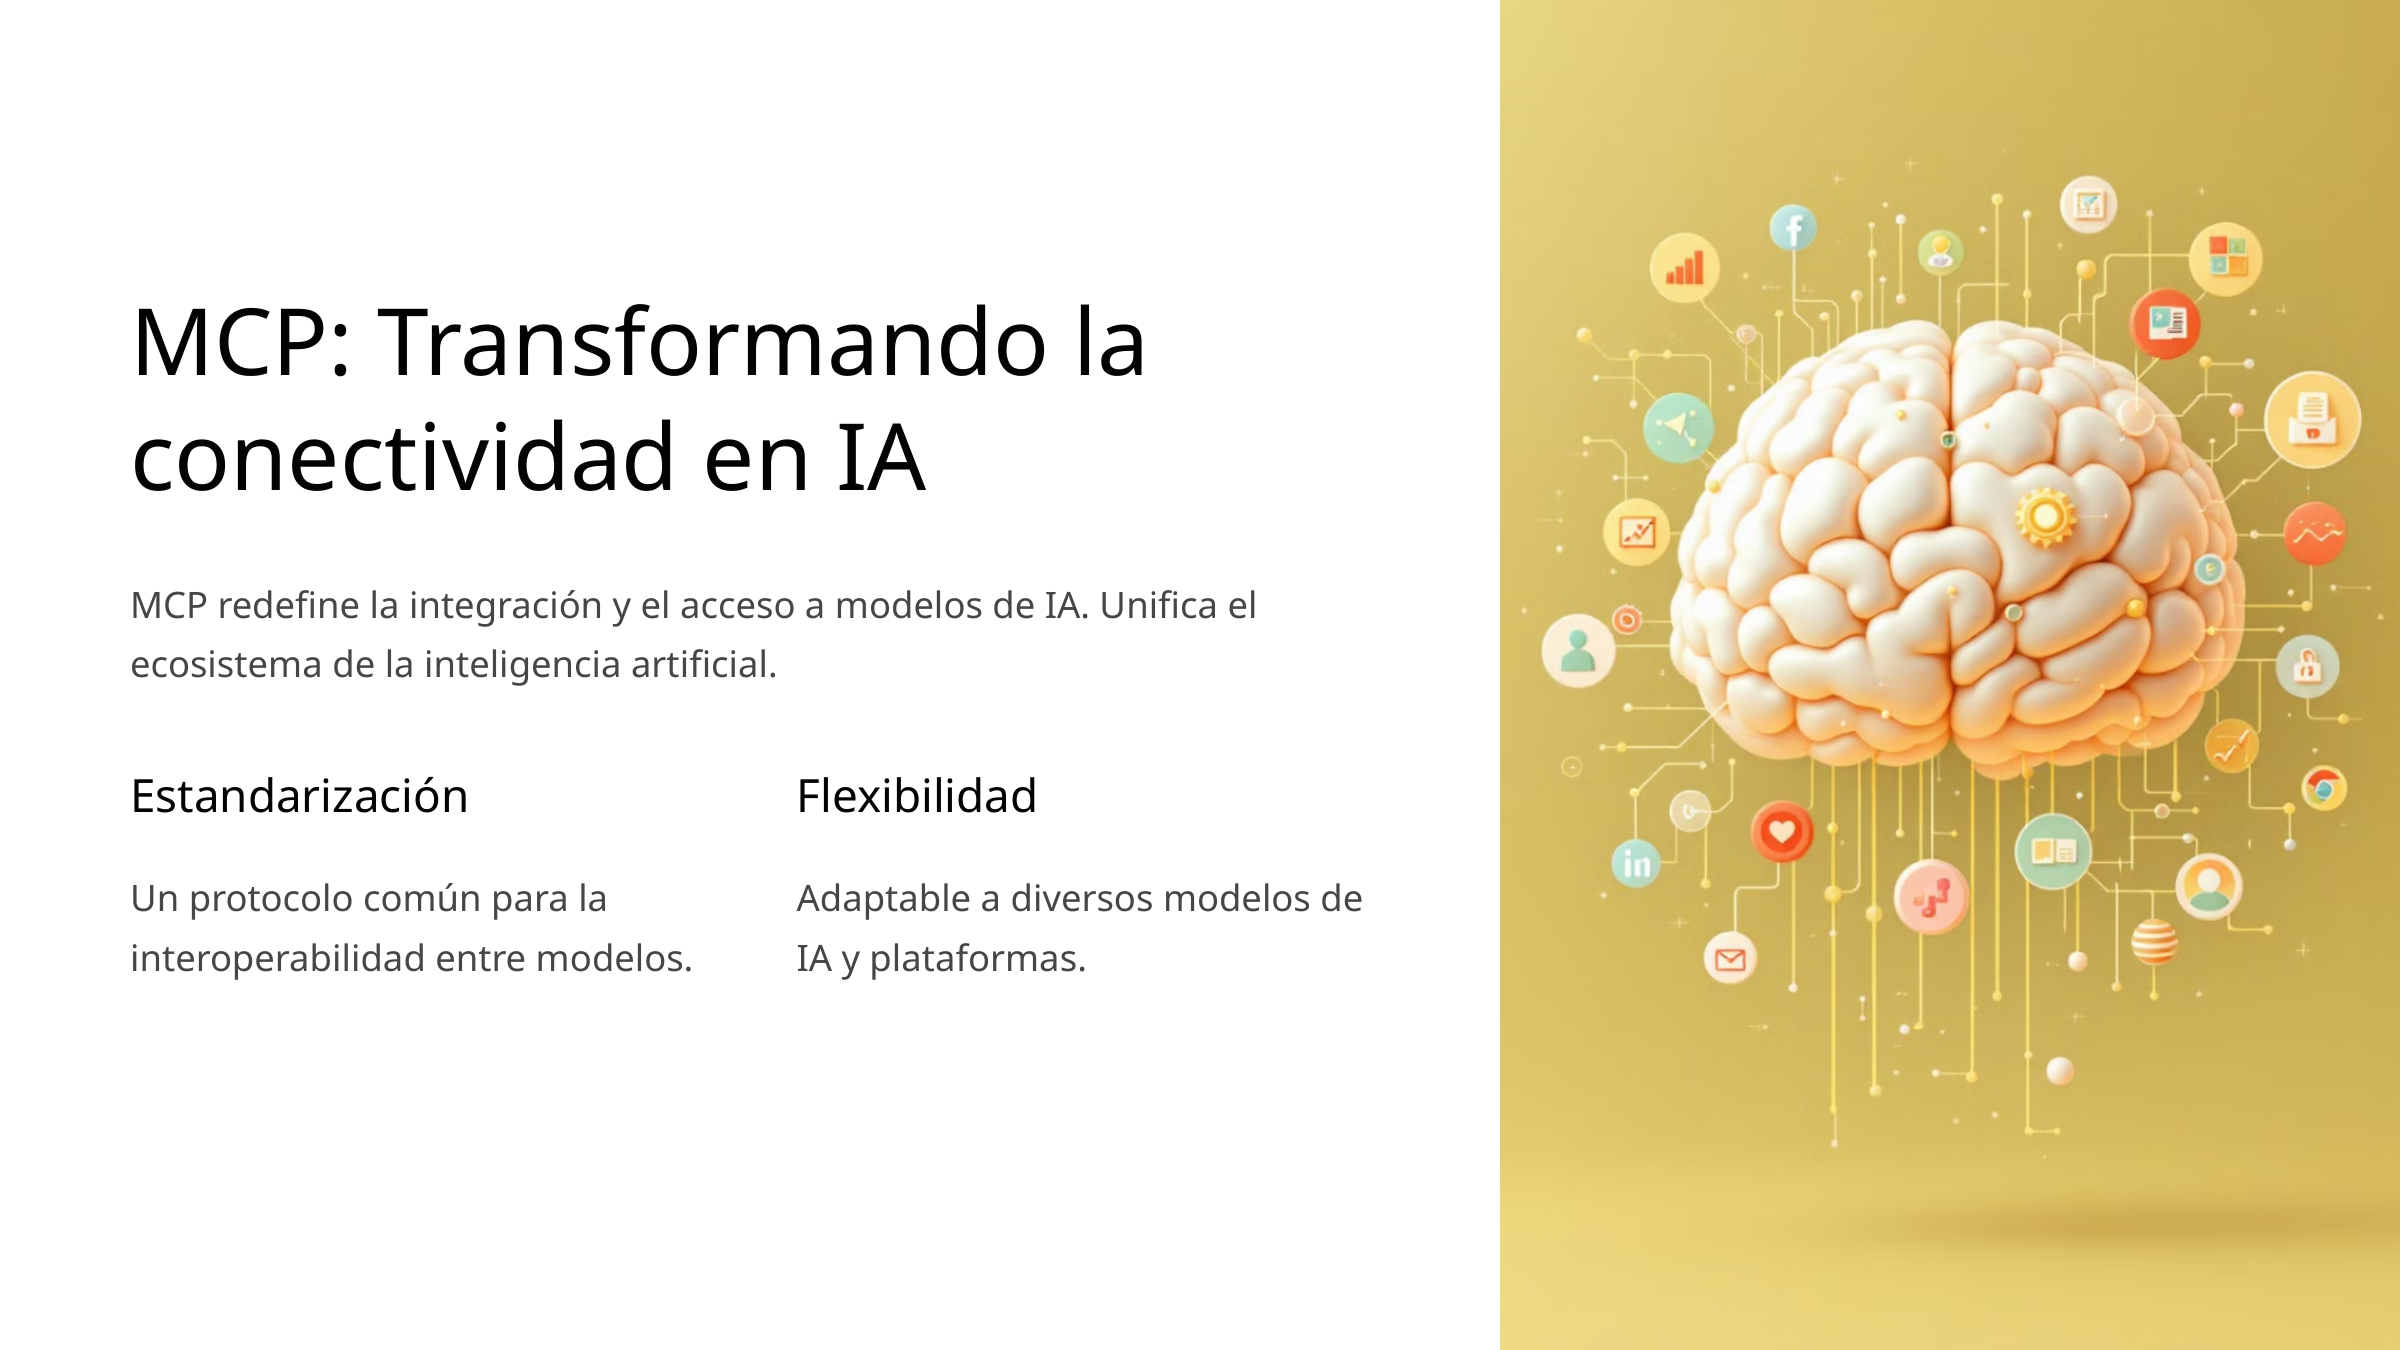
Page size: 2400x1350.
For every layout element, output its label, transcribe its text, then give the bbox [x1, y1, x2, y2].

text_box Flexibilidad [796, 764, 1262, 823]
text_box MCP redefine la integración y el acceso a modelos de IA. Unifica el ecosistema de la inteligencia artificial. [130, 566, 1370, 686]
text_box Adaptable a diversos modelos de IA y plataformas. [796, 859, 1371, 979]
text_box MCP: Transformando la conectividad en IA [130, 278, 1370, 511]
picture [1499, 0, 2400, 1350]
text_box Un protocolo común para la interoperabilidad entre modelos. [130, 859, 705, 1039]
text_box Estandarización [130, 764, 596, 823]
